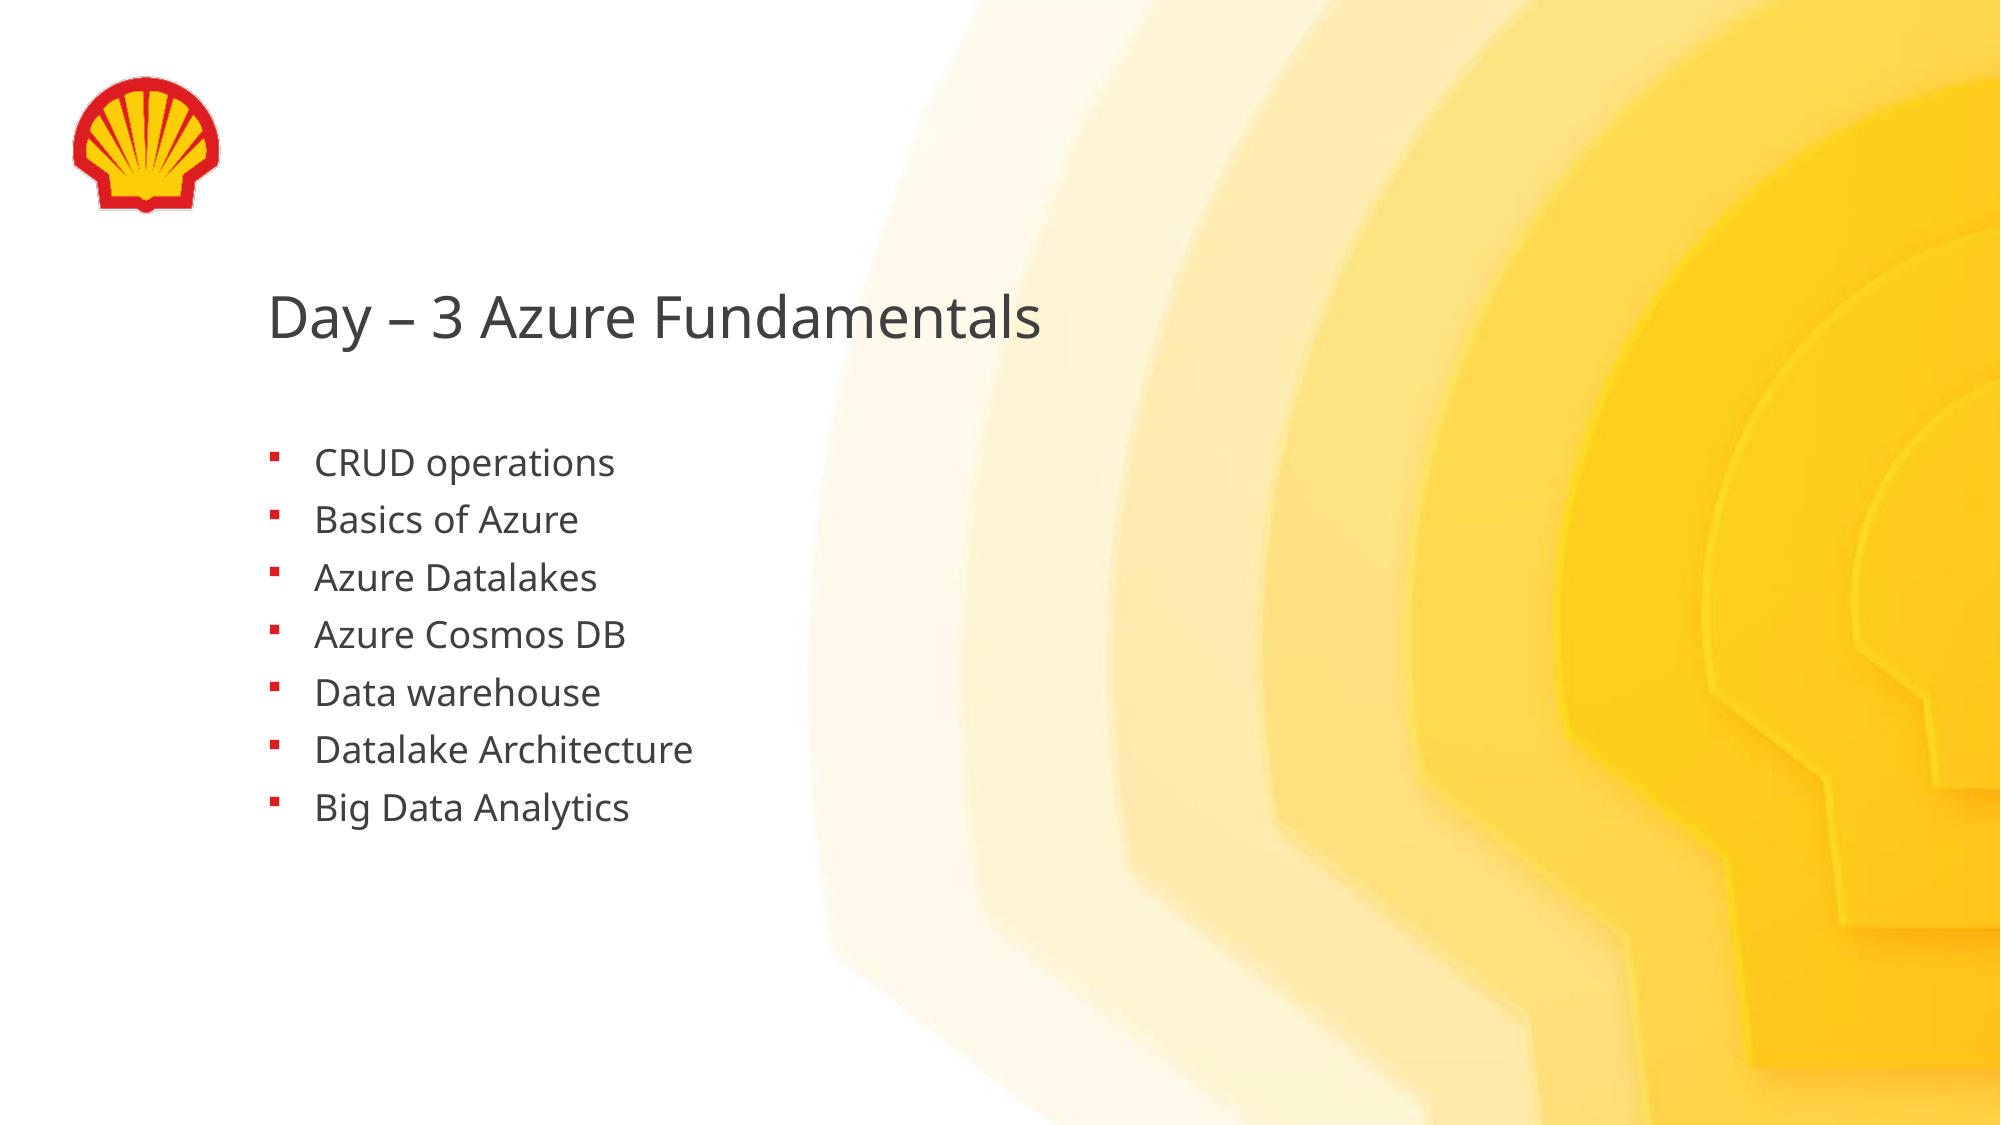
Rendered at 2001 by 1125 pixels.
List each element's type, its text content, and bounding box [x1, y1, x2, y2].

text_box CRUD operations Basics of Azure Azure Datalakes Azure Cosmos DB Data warehouse Datalake Architecture Big Data Analytics [252, 431, 793, 952]
text_box Day – 3 Azure Fundamentals [252, 280, 793, 359]
picture [0, 0, 292, 291]
picture [793, 0, 2000, 1125]
text_box [72, 291, 711, 401]
